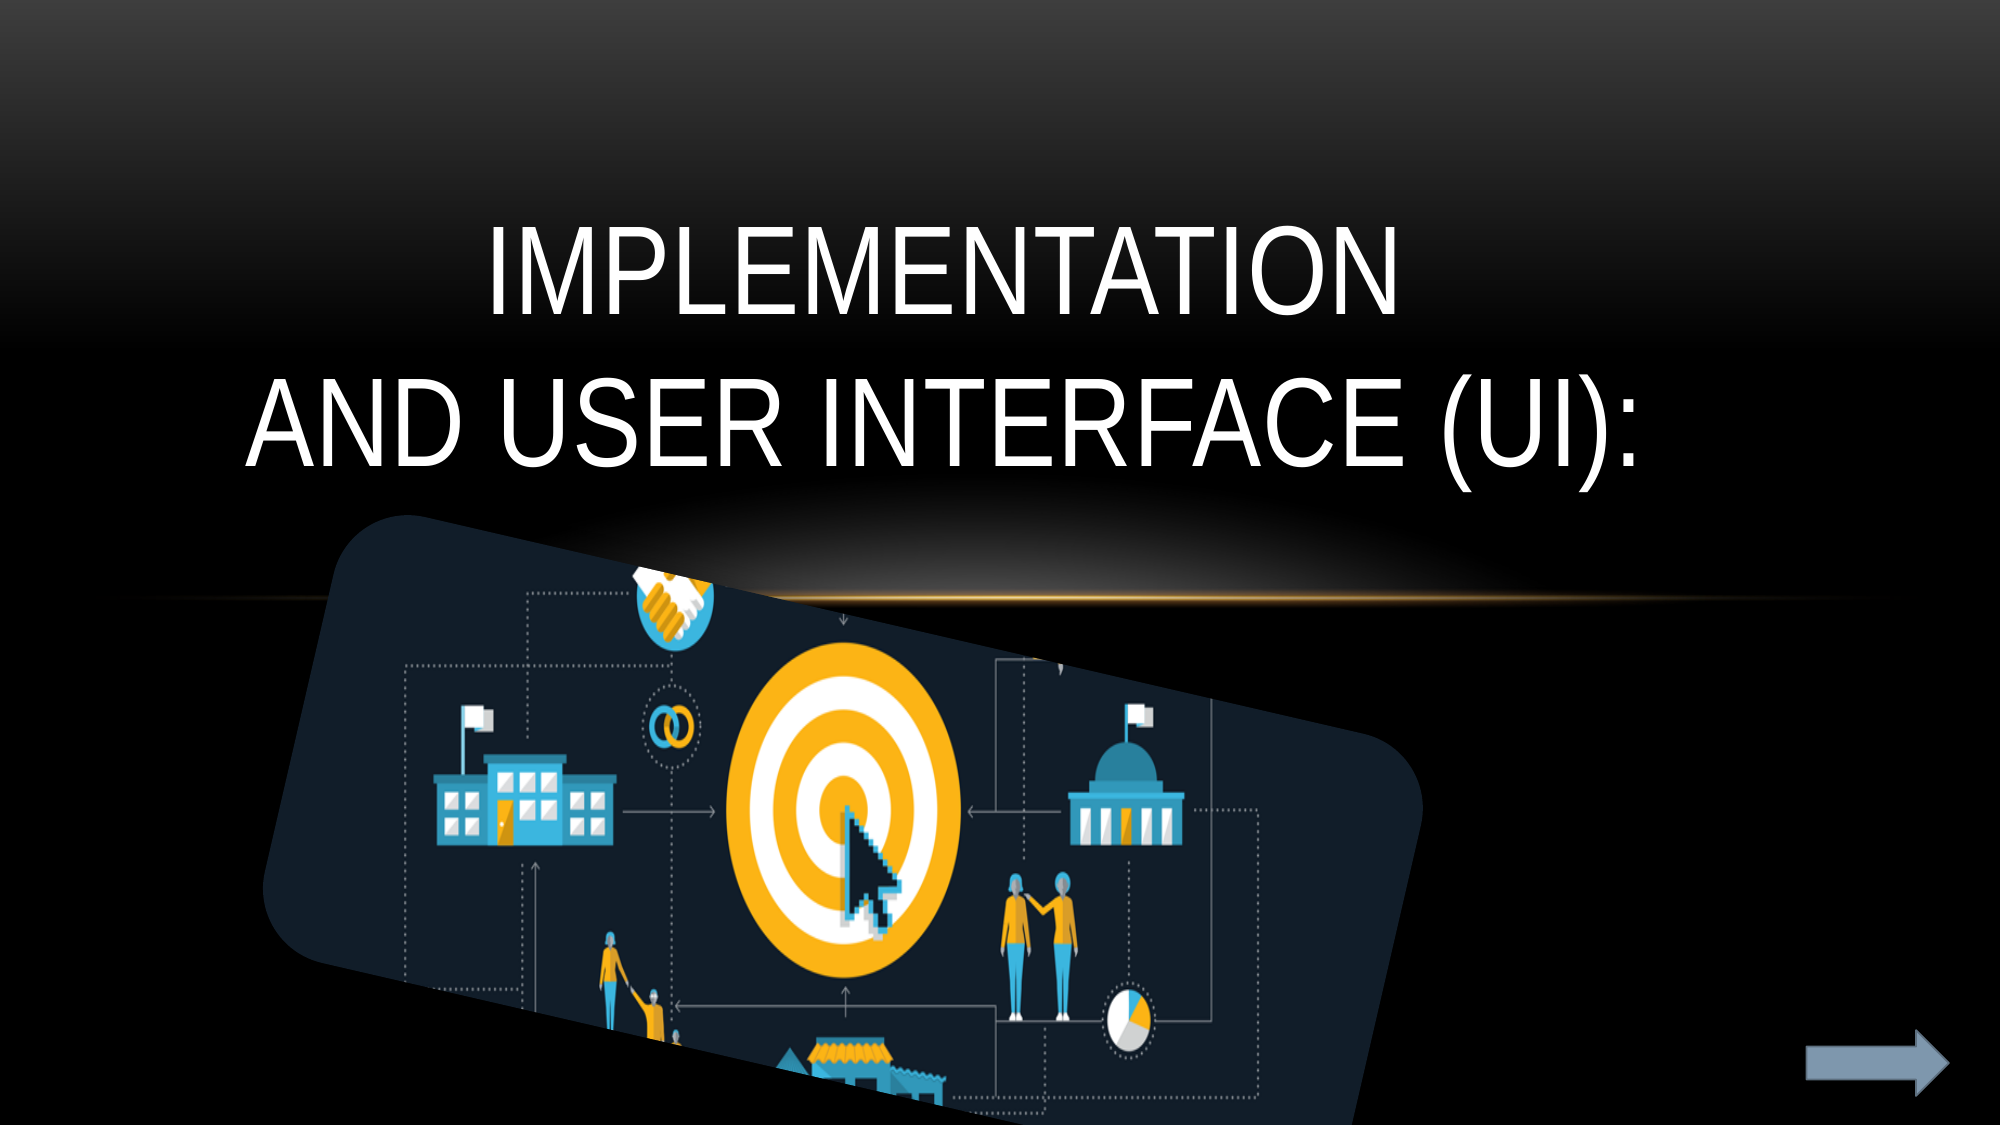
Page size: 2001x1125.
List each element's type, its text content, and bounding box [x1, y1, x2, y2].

text_box [1805, 1029, 1950, 1097]
picture [0, 0, 2000, 1125]
title Implementation And User Interface (UI): [172, 63, 1718, 500]
